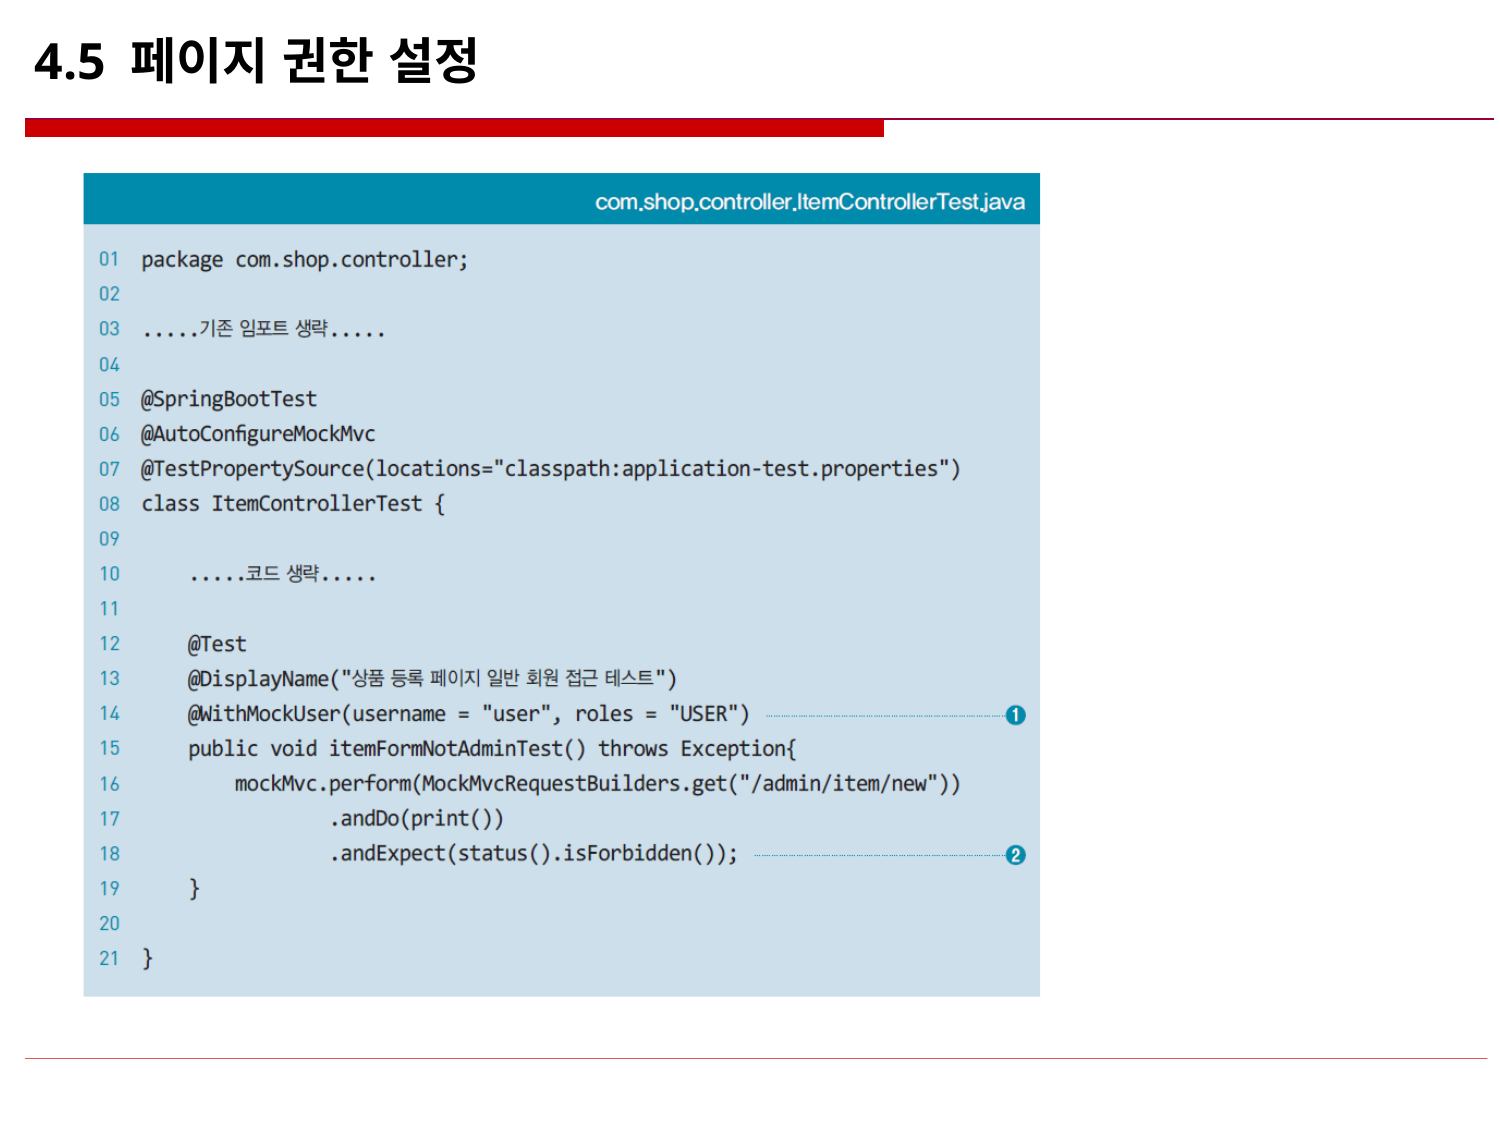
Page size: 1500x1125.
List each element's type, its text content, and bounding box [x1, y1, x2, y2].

title 4.5 페이지 권한 설정 [19, 23, 1370, 96]
picture [76, 160, 1051, 1013]
